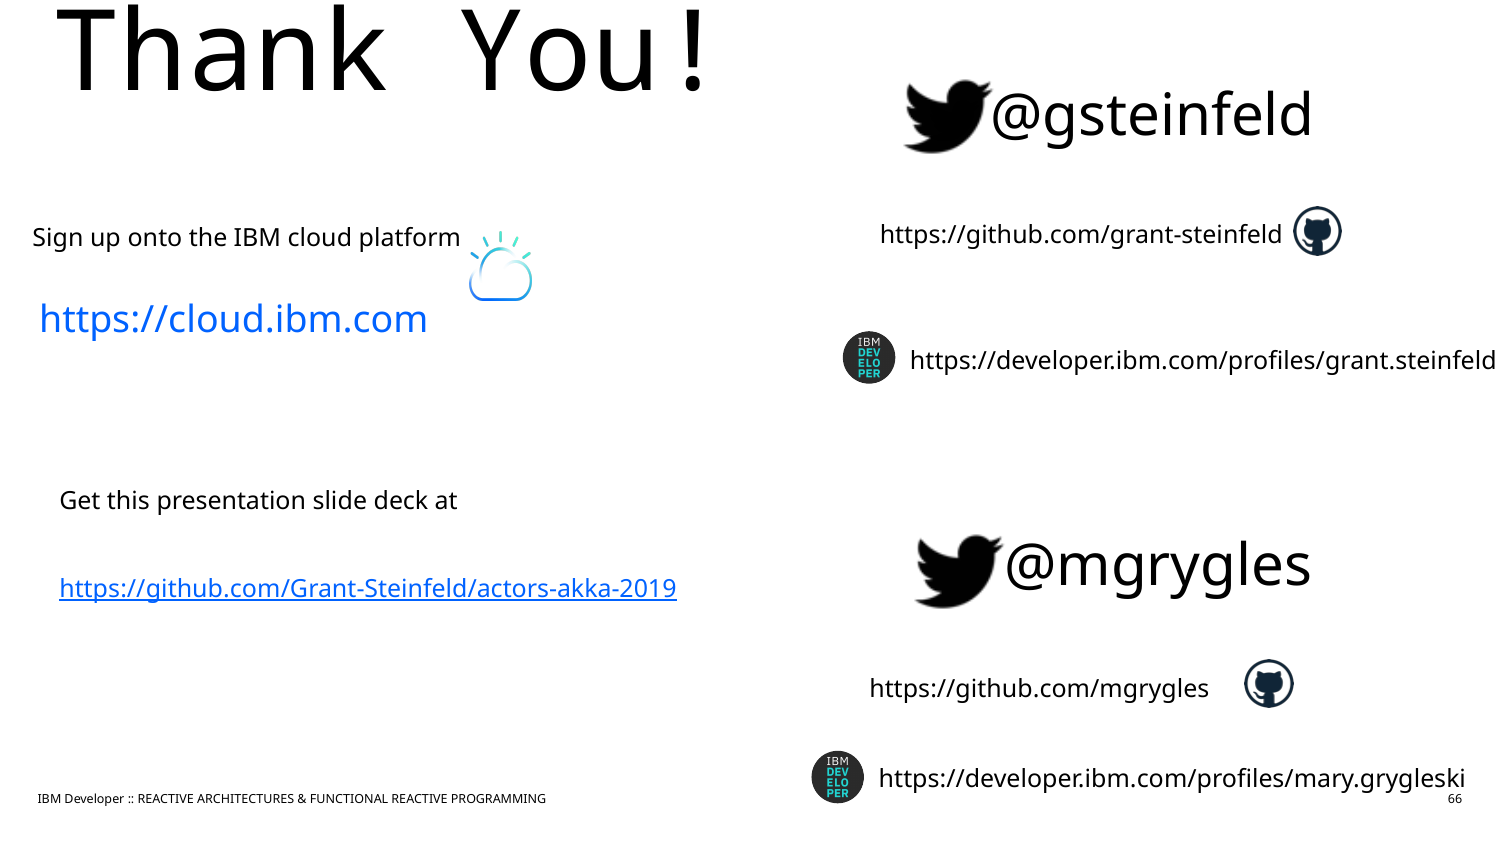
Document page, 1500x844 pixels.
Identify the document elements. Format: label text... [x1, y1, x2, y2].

list Sign up onto the IBM cloud platform https://cloud.ibm.com [32, 206, 812, 387]
picture [1244, 659, 1294, 709]
text_box Get this presentation slide deck at https://github.com/Grant-Steinfeld/actors-akka-2019 [44, 474, 849, 614]
picture [902, 69, 996, 163]
footer IBM Developer :: REACTIVE ARCHITECTURES & FUNCTIONAL REACTIVE PROGRAMMING [37, 785, 713, 813]
text_box @gsteinfeld [975, 106, 1330, 201]
title Thank You! [52, 54, 732, 187]
slide_number 66 [1162, 785, 1463, 813]
text_box @mgrygles [989, 555, 1327, 650]
picture [912, 523, 1007, 618]
picture [1293, 206, 1343, 256]
text_box https://developer.ibm.com/profiles/mary.grygleski [863, 718, 1493, 844]
text_box https://github.com/grant-steinfeld [864, 207, 1299, 302]
picture [842, 330, 896, 384]
picture [811, 750, 865, 804]
text_box https://developer.ibm.com/profiles/grant.steinfeld [895, 300, 1500, 428]
text_box https://github.com/mgrygles [854, 661, 1225, 749]
picture [469, 231, 532, 301]
